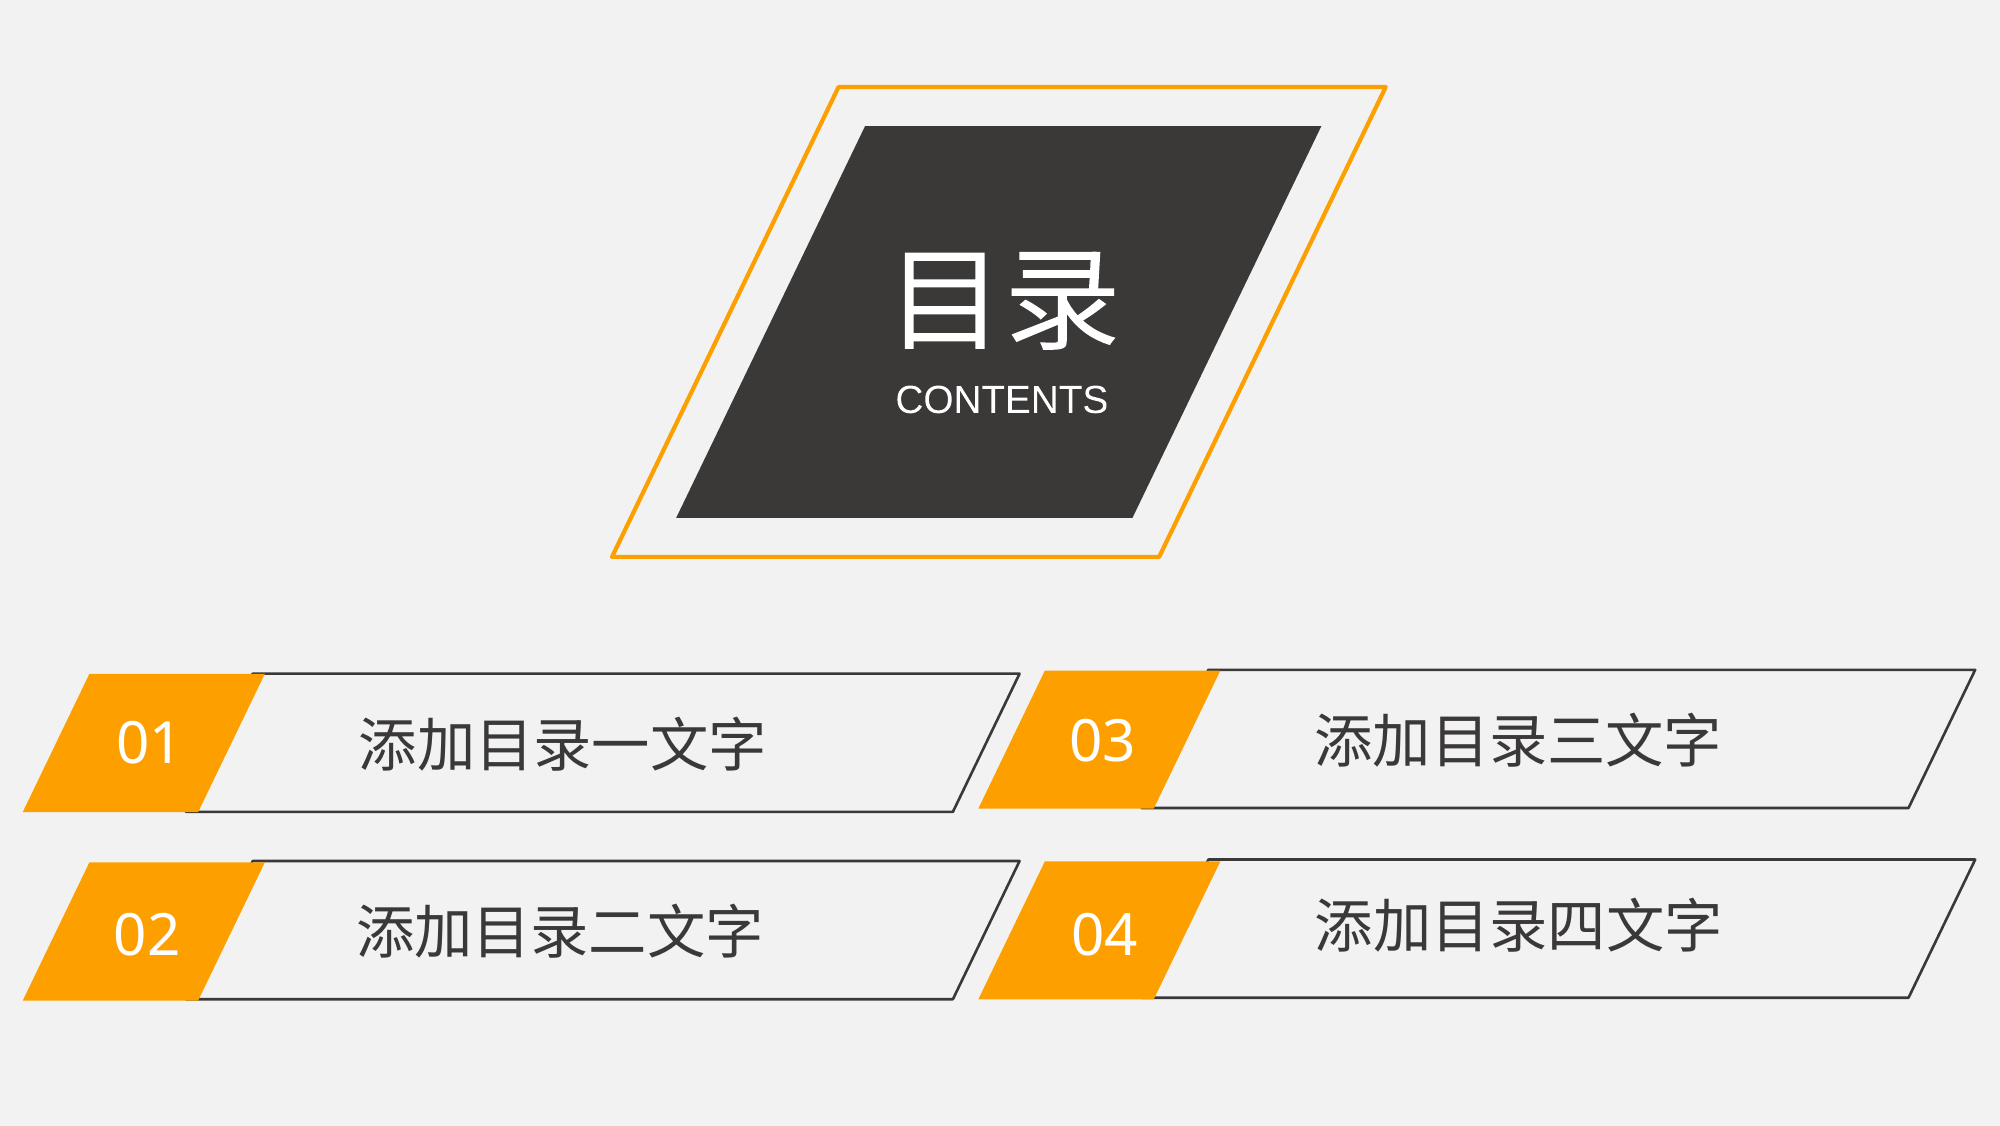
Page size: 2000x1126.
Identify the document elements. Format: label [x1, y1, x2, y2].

text_box [333, 673, 973, 813]
text_box [22, 862, 330, 1024]
text_box [1284, 859, 1976, 998]
text_box [674, 123, 1324, 520]
text_box [977, 670, 1286, 830]
text_box [1285, 669, 1976, 809]
text_box [327, 860, 976, 1000]
text_box [610, 84, 1388, 559]
text_box [22, 673, 333, 833]
text_box [978, 860, 1288, 1024]
